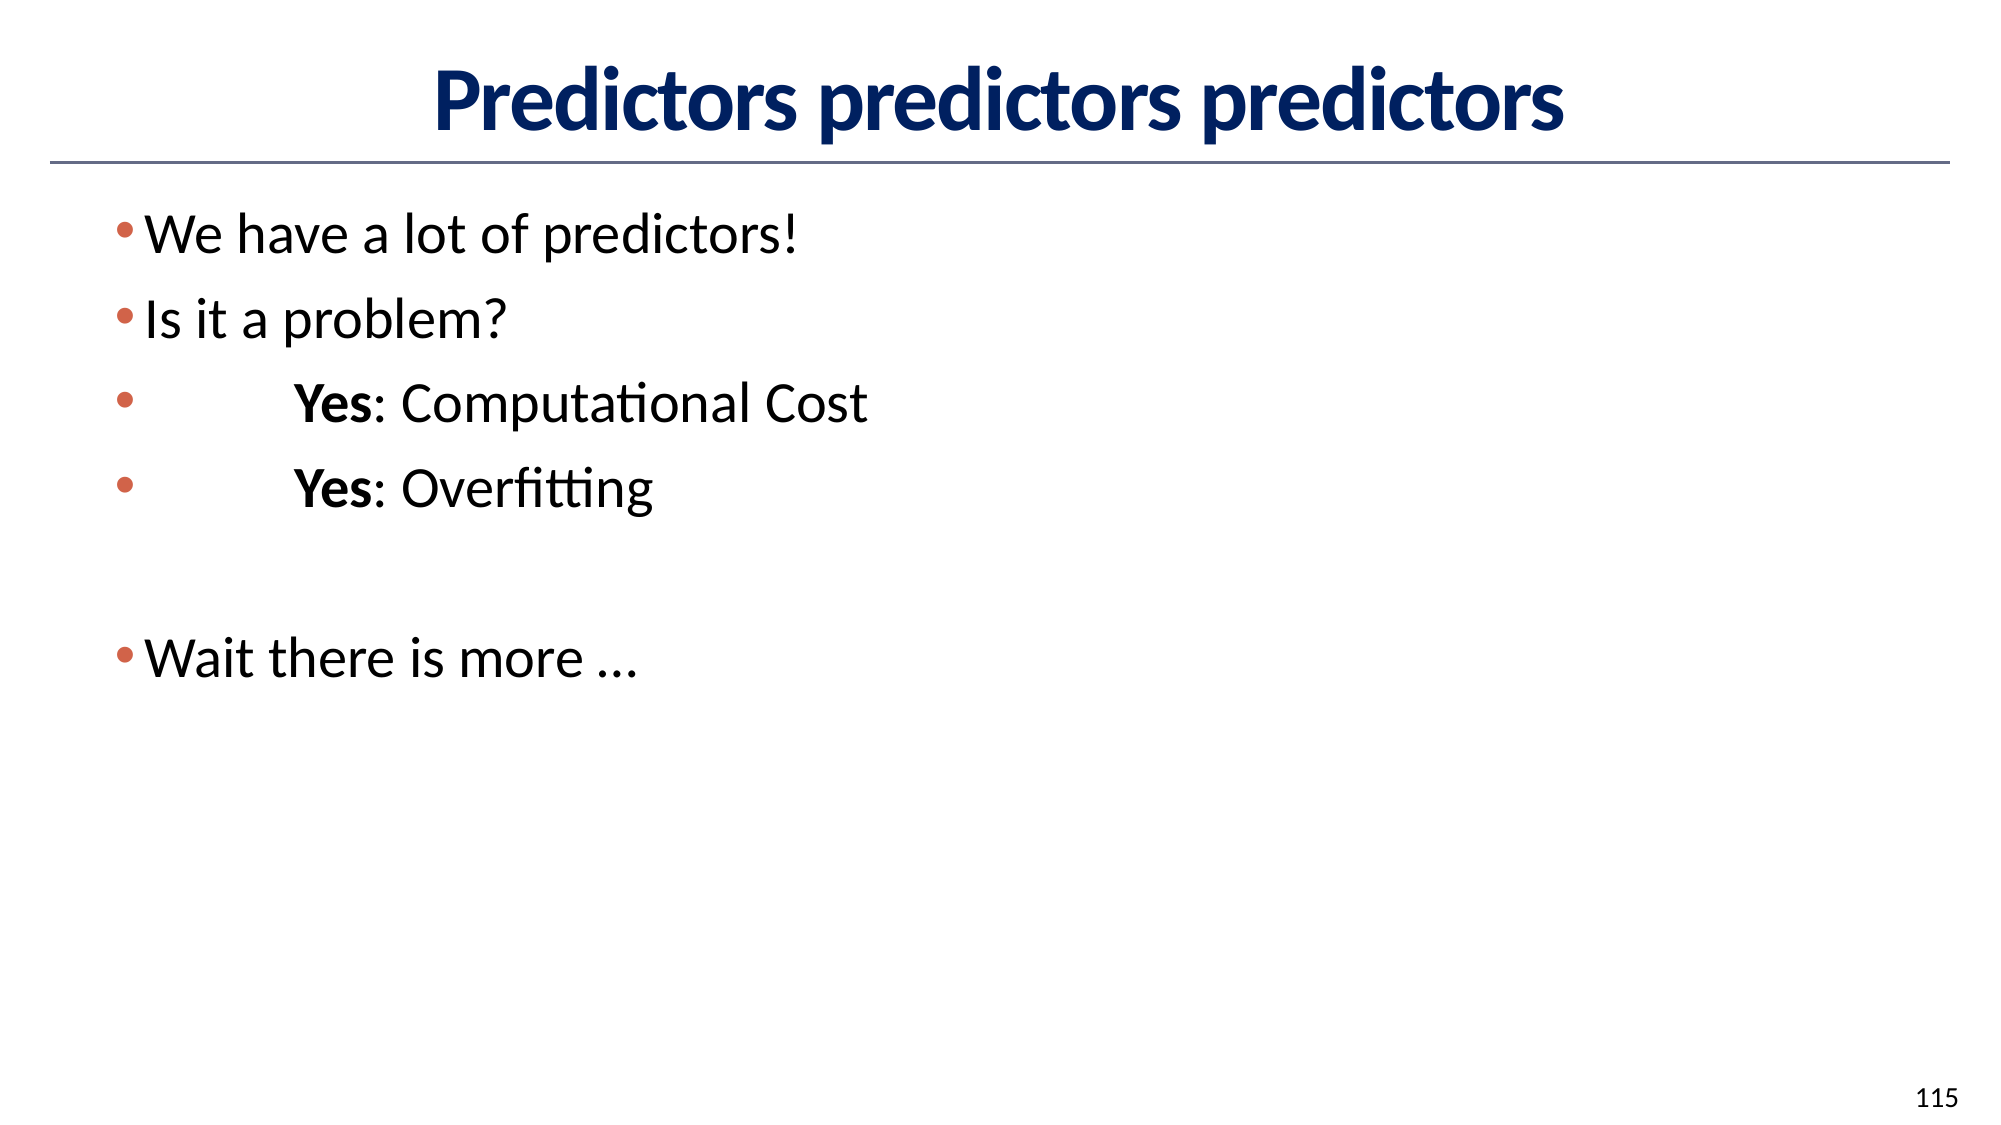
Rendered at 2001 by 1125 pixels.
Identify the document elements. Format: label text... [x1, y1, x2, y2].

list We have a lot of predictors! Is it a problem? Yes: Computational Cost Yes: Overfitting Wait there is more … [99, 187, 1900, 1063]
title Predictors predictors predictors [99, 24, 1900, 163]
slide_number 115 [1899, 1071, 2000, 1125]
